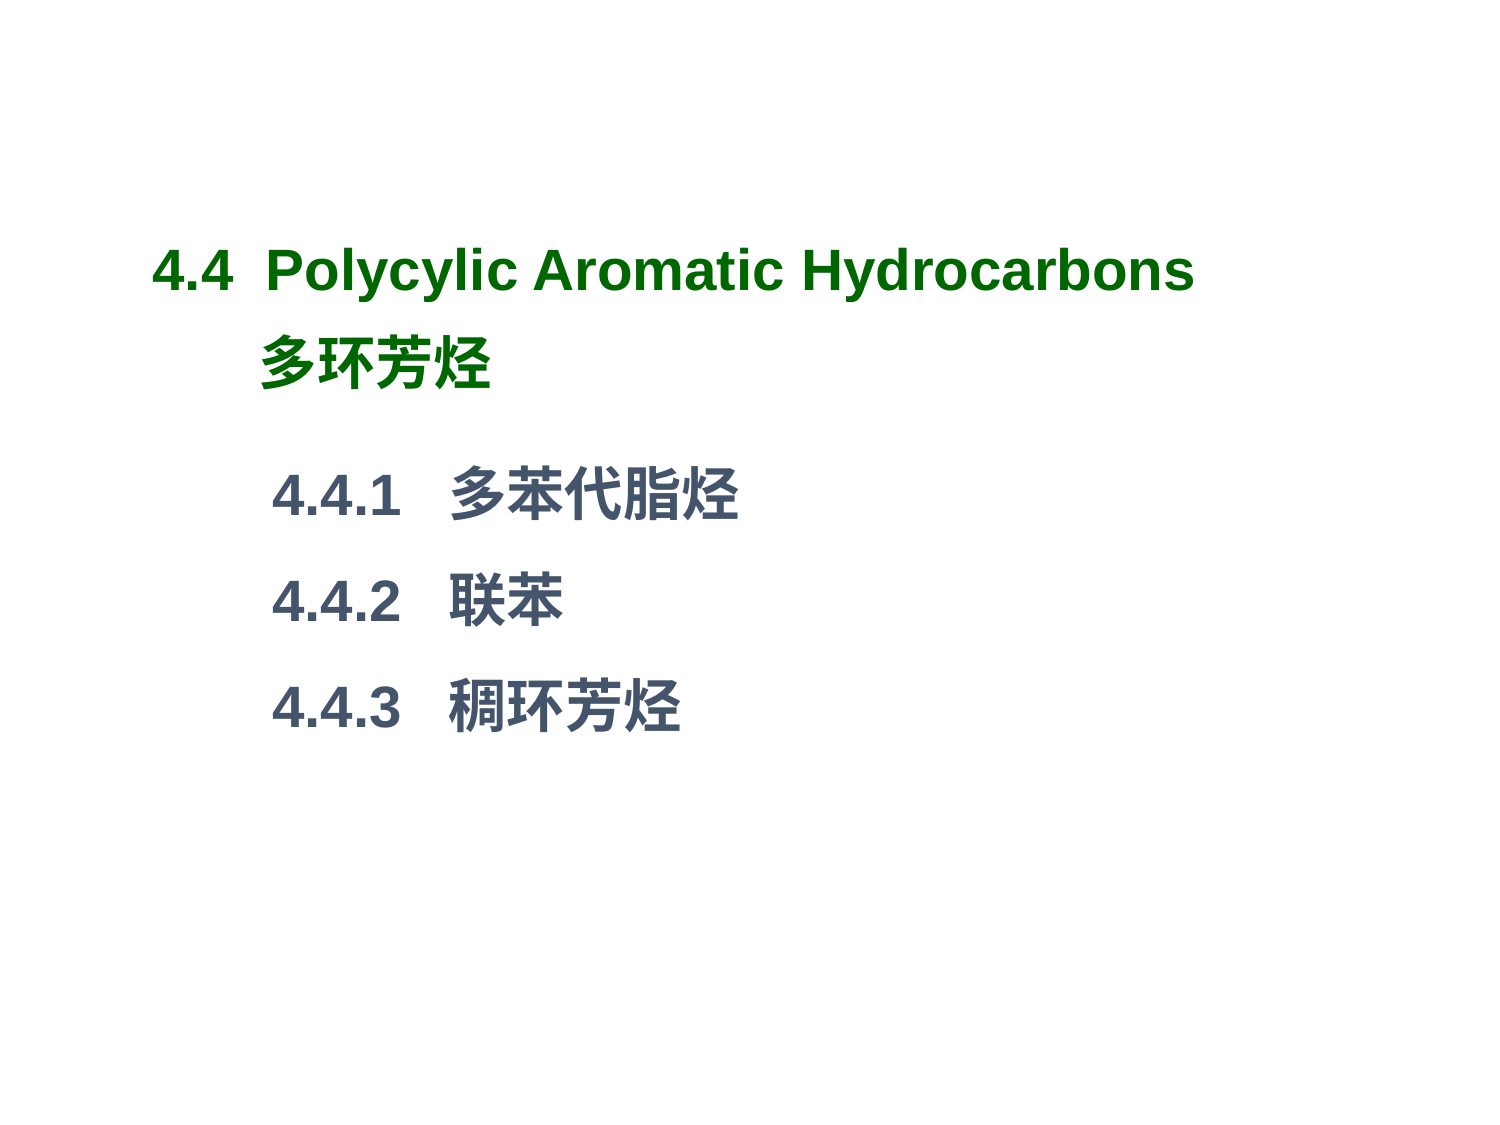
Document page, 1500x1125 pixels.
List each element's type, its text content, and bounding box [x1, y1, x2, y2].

text_box 4.4 Polycylic Aromatic Hydrocarbons 多环芳烃 [137, 199, 1288, 404]
text_box 4.4.1 多苯代脂烃 4.4.2 联苯 4.4.3 稠环芳烃 [224, 425, 1350, 763]
